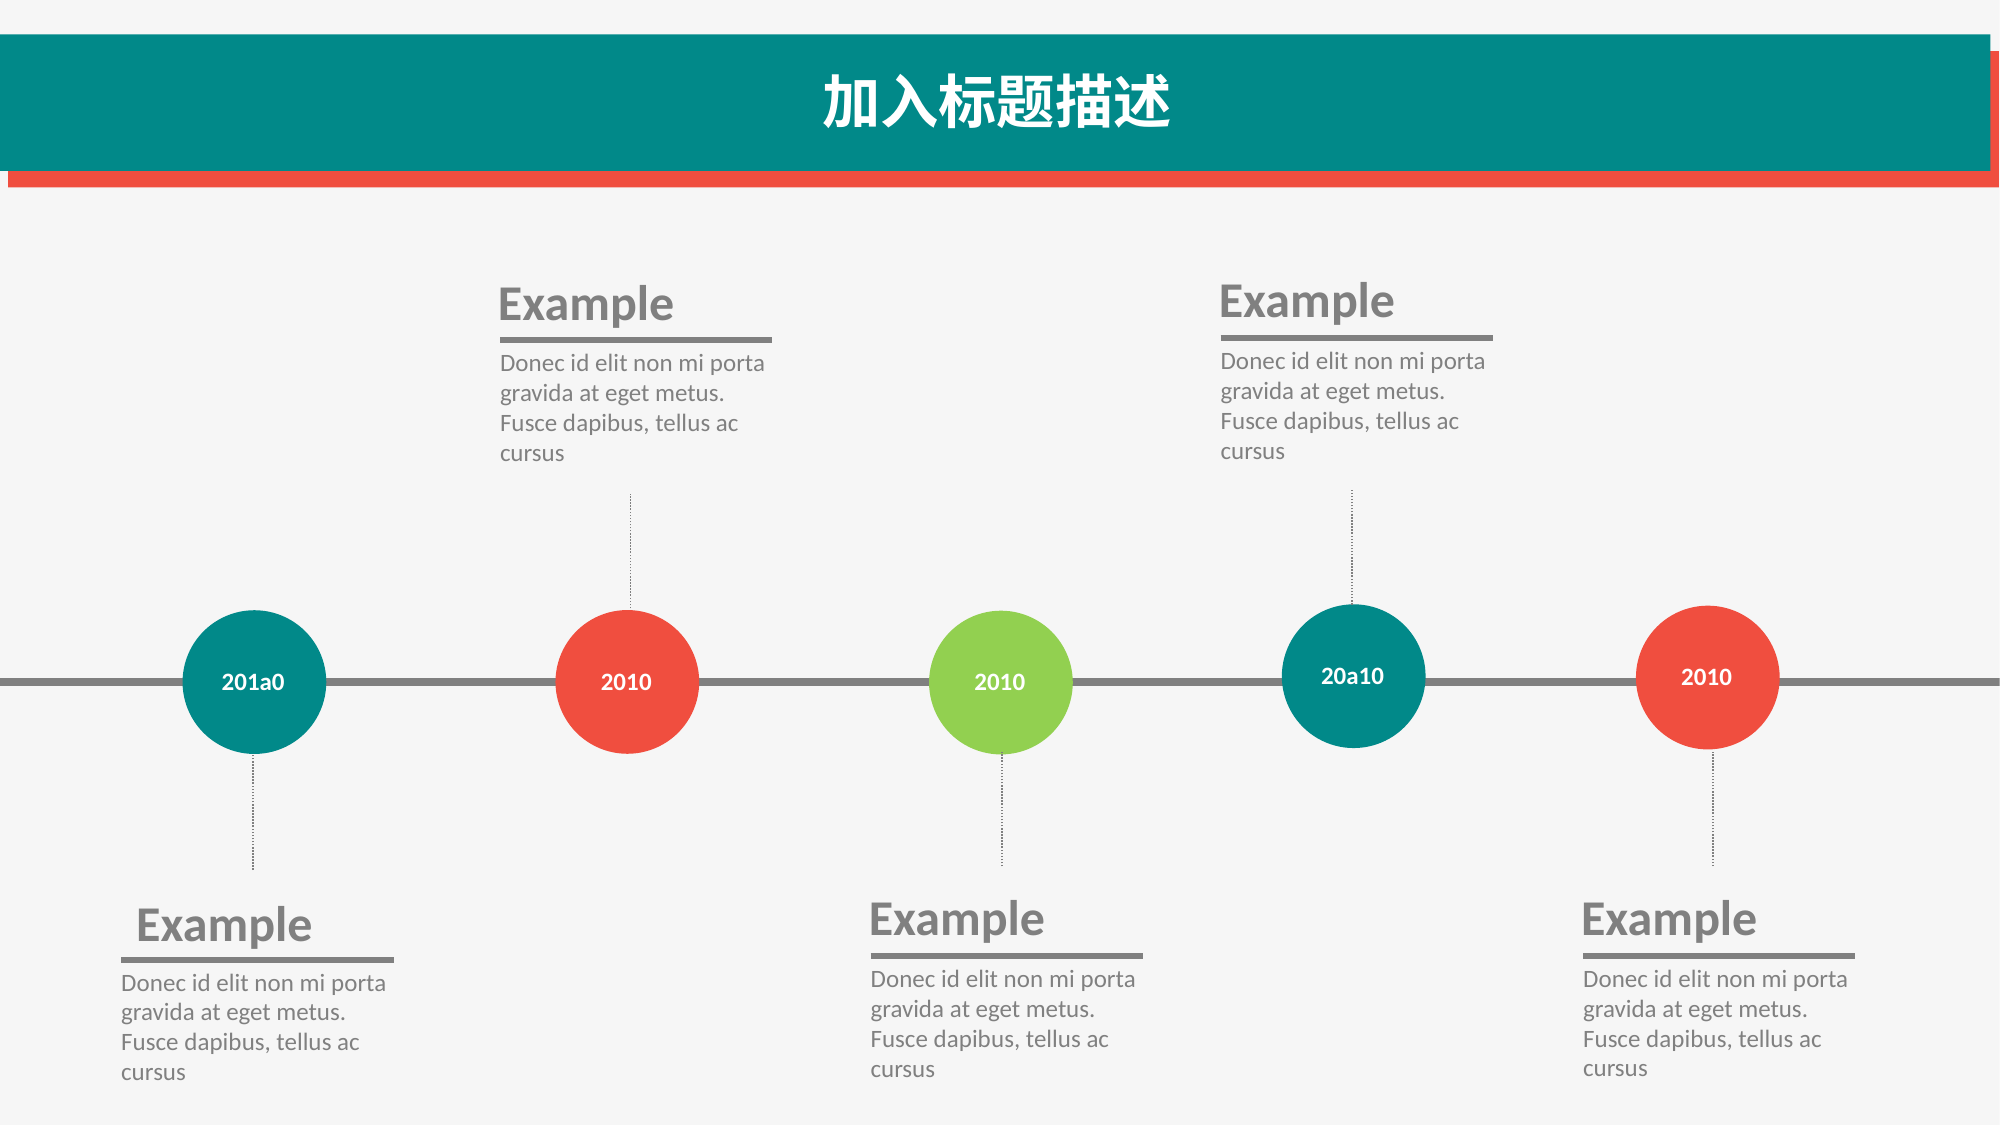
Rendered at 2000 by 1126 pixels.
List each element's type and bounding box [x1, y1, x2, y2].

text_box [0, 260, 2000, 1096]
text_box [0, 34, 2000, 188]
